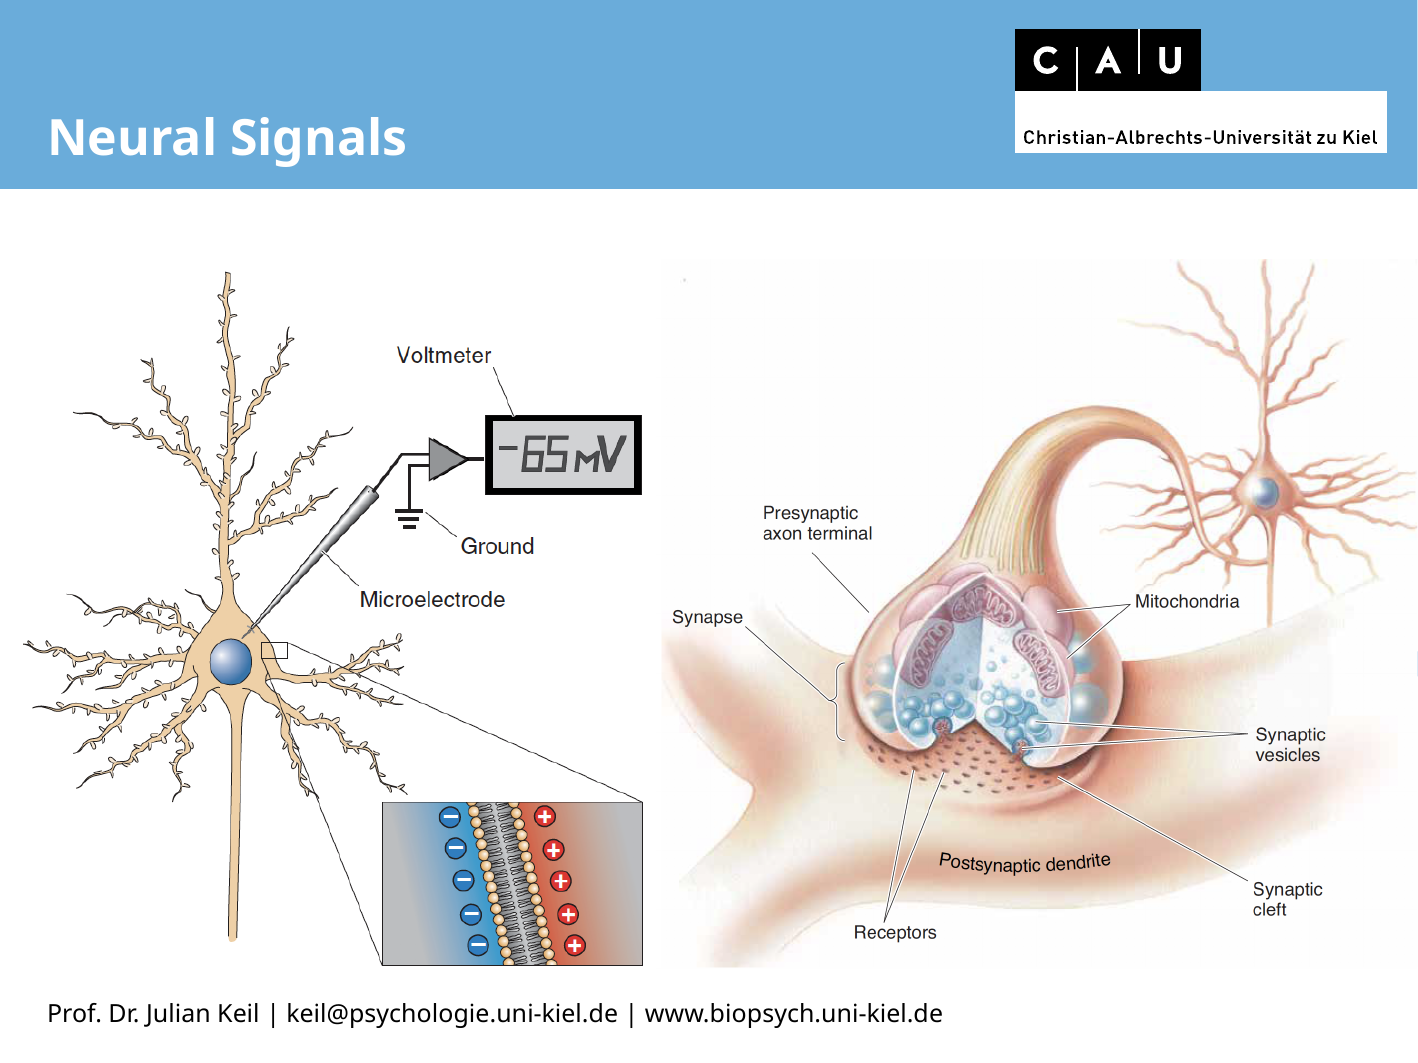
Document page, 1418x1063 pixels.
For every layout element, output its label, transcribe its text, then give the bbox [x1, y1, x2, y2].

text_box Neural Signals [47, 23, 981, 166]
picture [23, 247, 1418, 981]
text_box Prof. Dr. Julian Keil | keil@psychologie.uni-kiel.de | www.biopsych.uni-kiel.de [47, 979, 1370, 1027]
